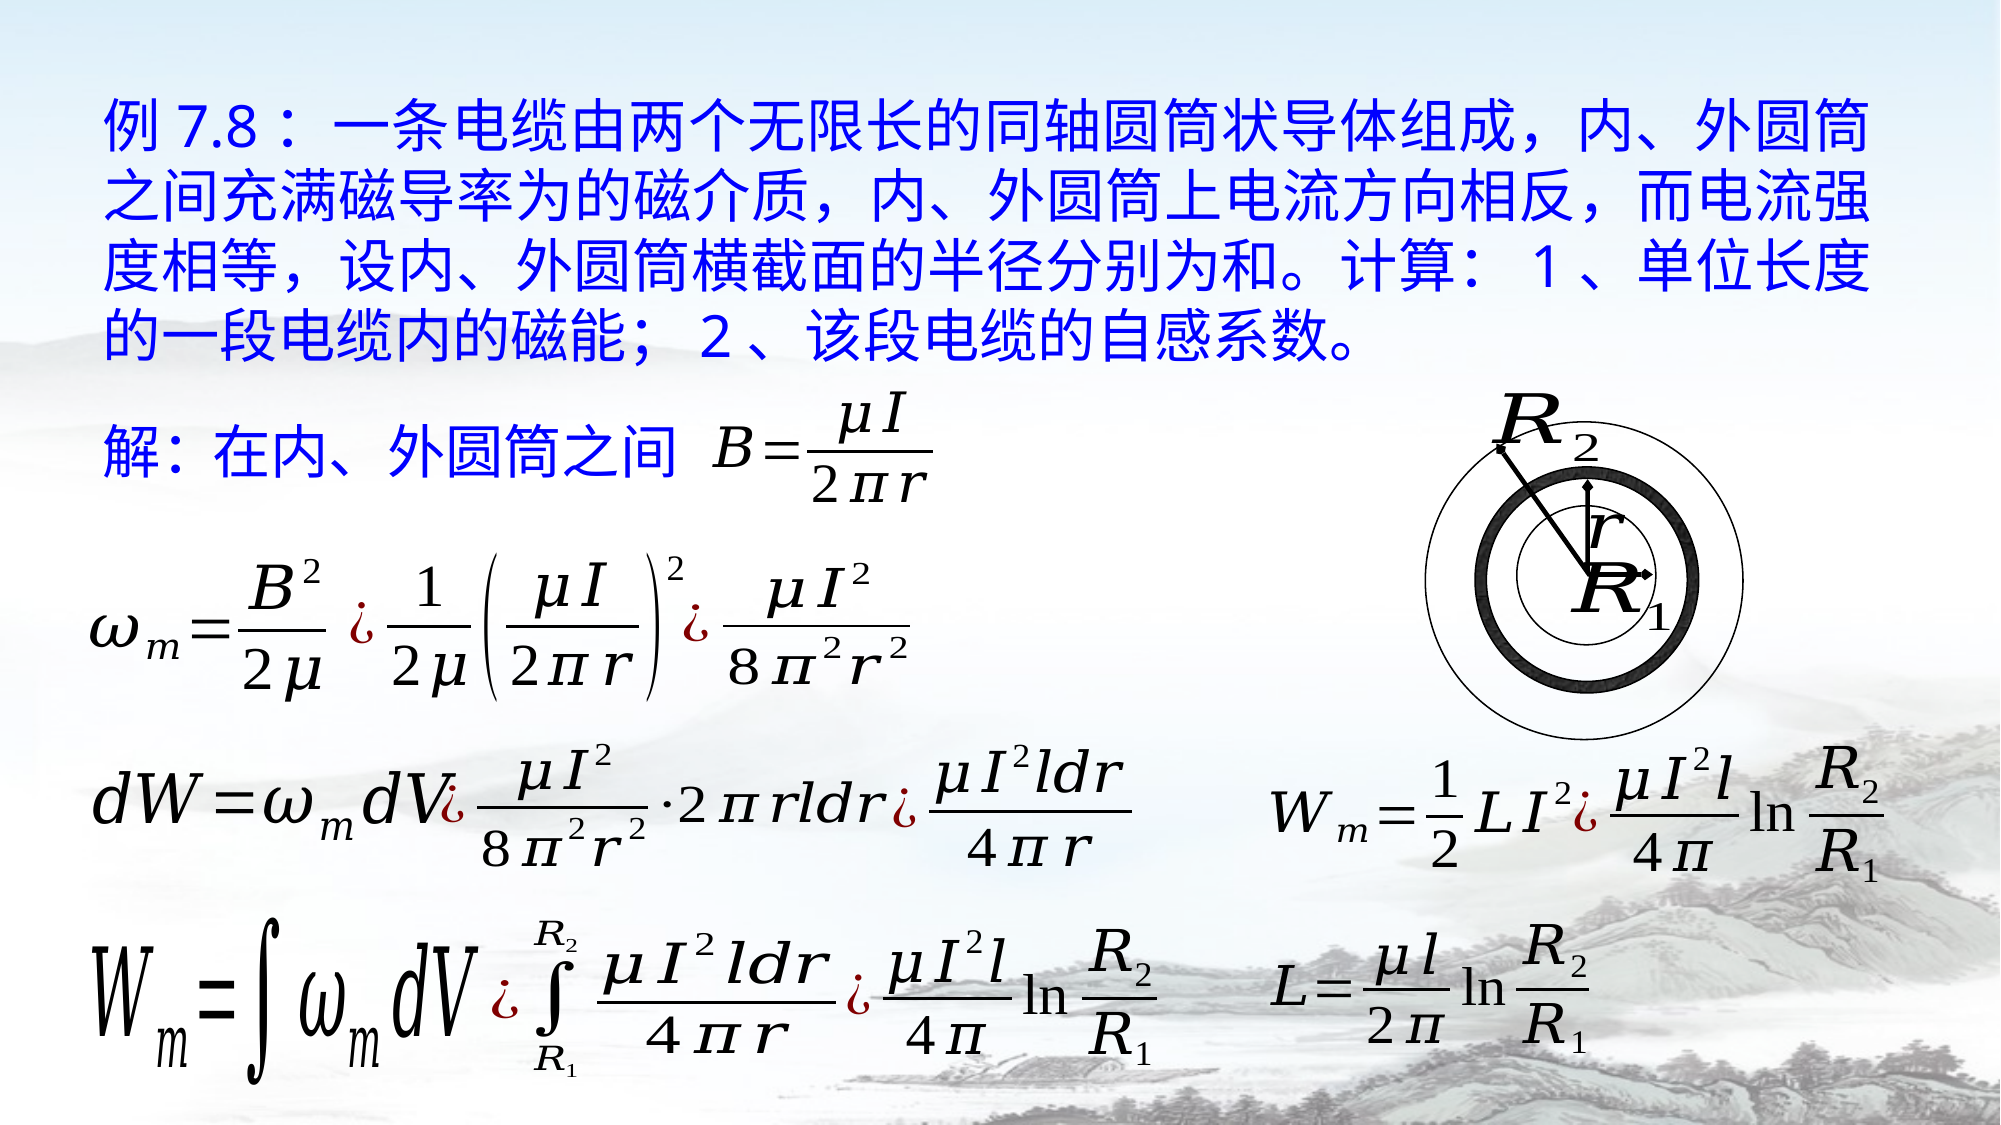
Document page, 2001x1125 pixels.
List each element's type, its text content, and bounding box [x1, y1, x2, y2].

text_box 解： [88, 407, 197, 493]
text_box [1425, 384, 1743, 740]
text_box [0, 0, 2000, 1125]
text_box 在内、外圆筒之间 [197, 407, 798, 493]
